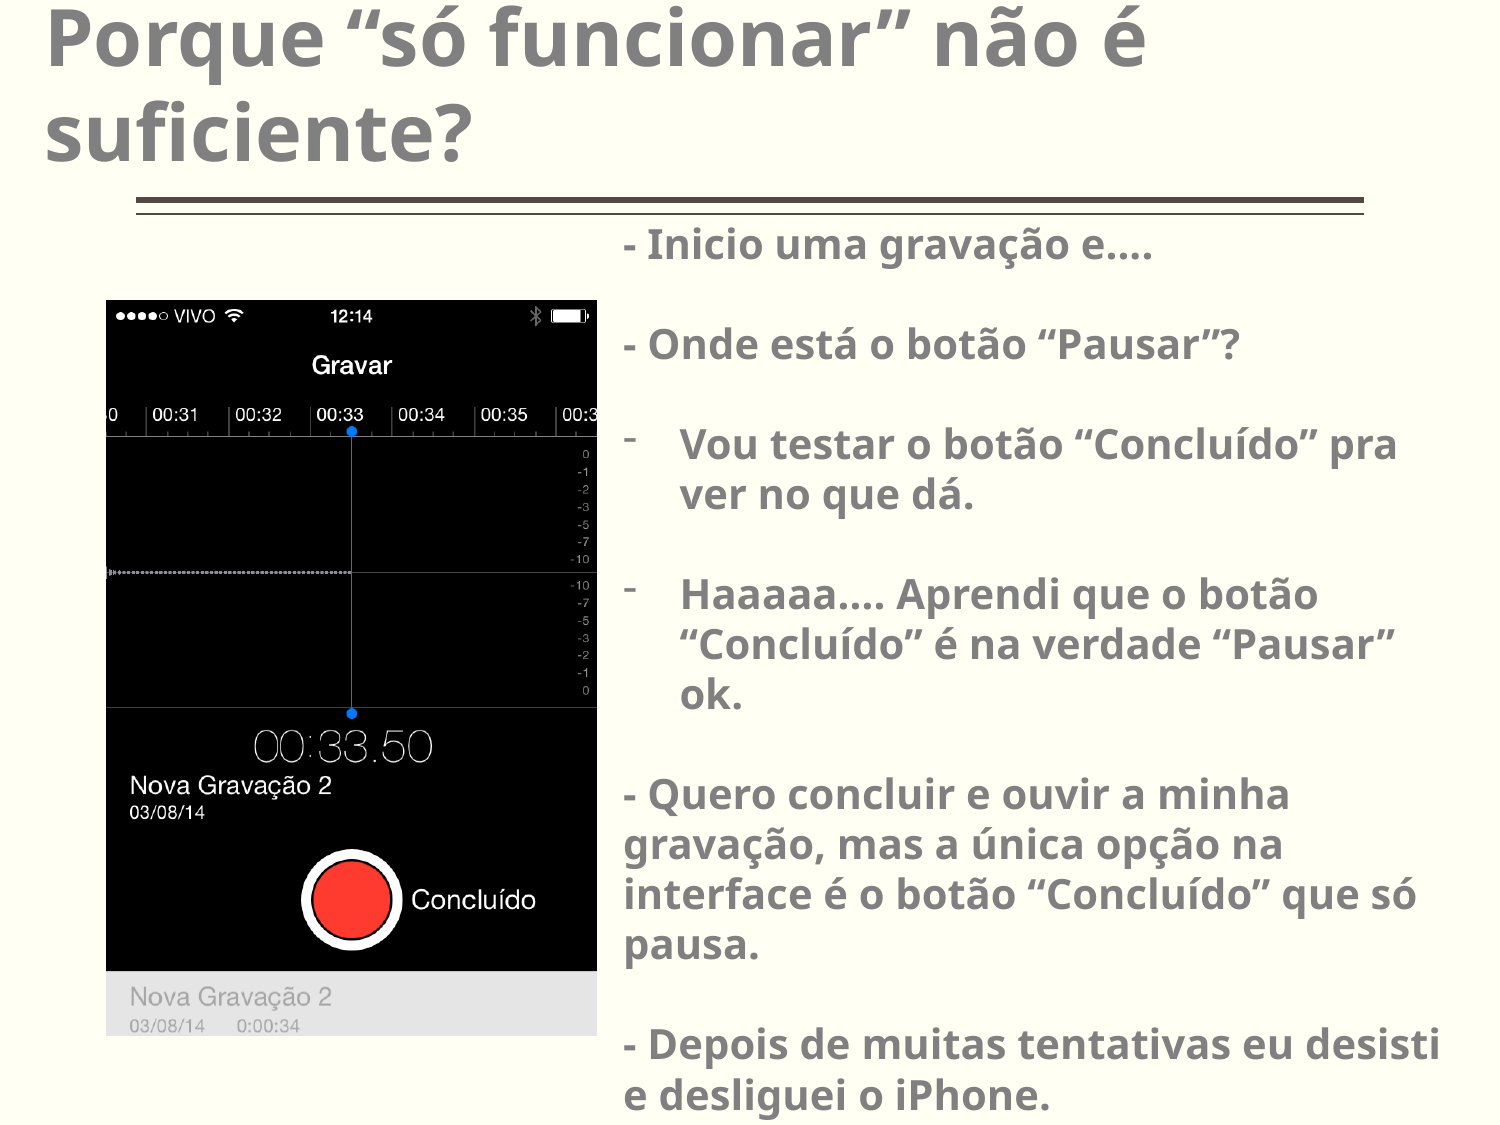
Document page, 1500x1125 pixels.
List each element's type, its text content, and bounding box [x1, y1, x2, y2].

text_box Porque “só funcionar” não é suficiente? [29, 23, 1424, 141]
text_box - Inicio uma gravação e.... - Onde está o botão “Pausar”? Vou testar o botão “Concluído” pra ver no que dá. Haaaaa.... Aprendi que o botão “Concluído” é na verdade “Pausar” ok. - Quero concluir e ouvir a minha gravação, mas a única opção na interface é o botão “Concluído” que só pausa. - Depois de muitas tentativas eu desisti e desliguei o iPhone. [608, 351, 1465, 985]
picture [106, 300, 597, 1036]
